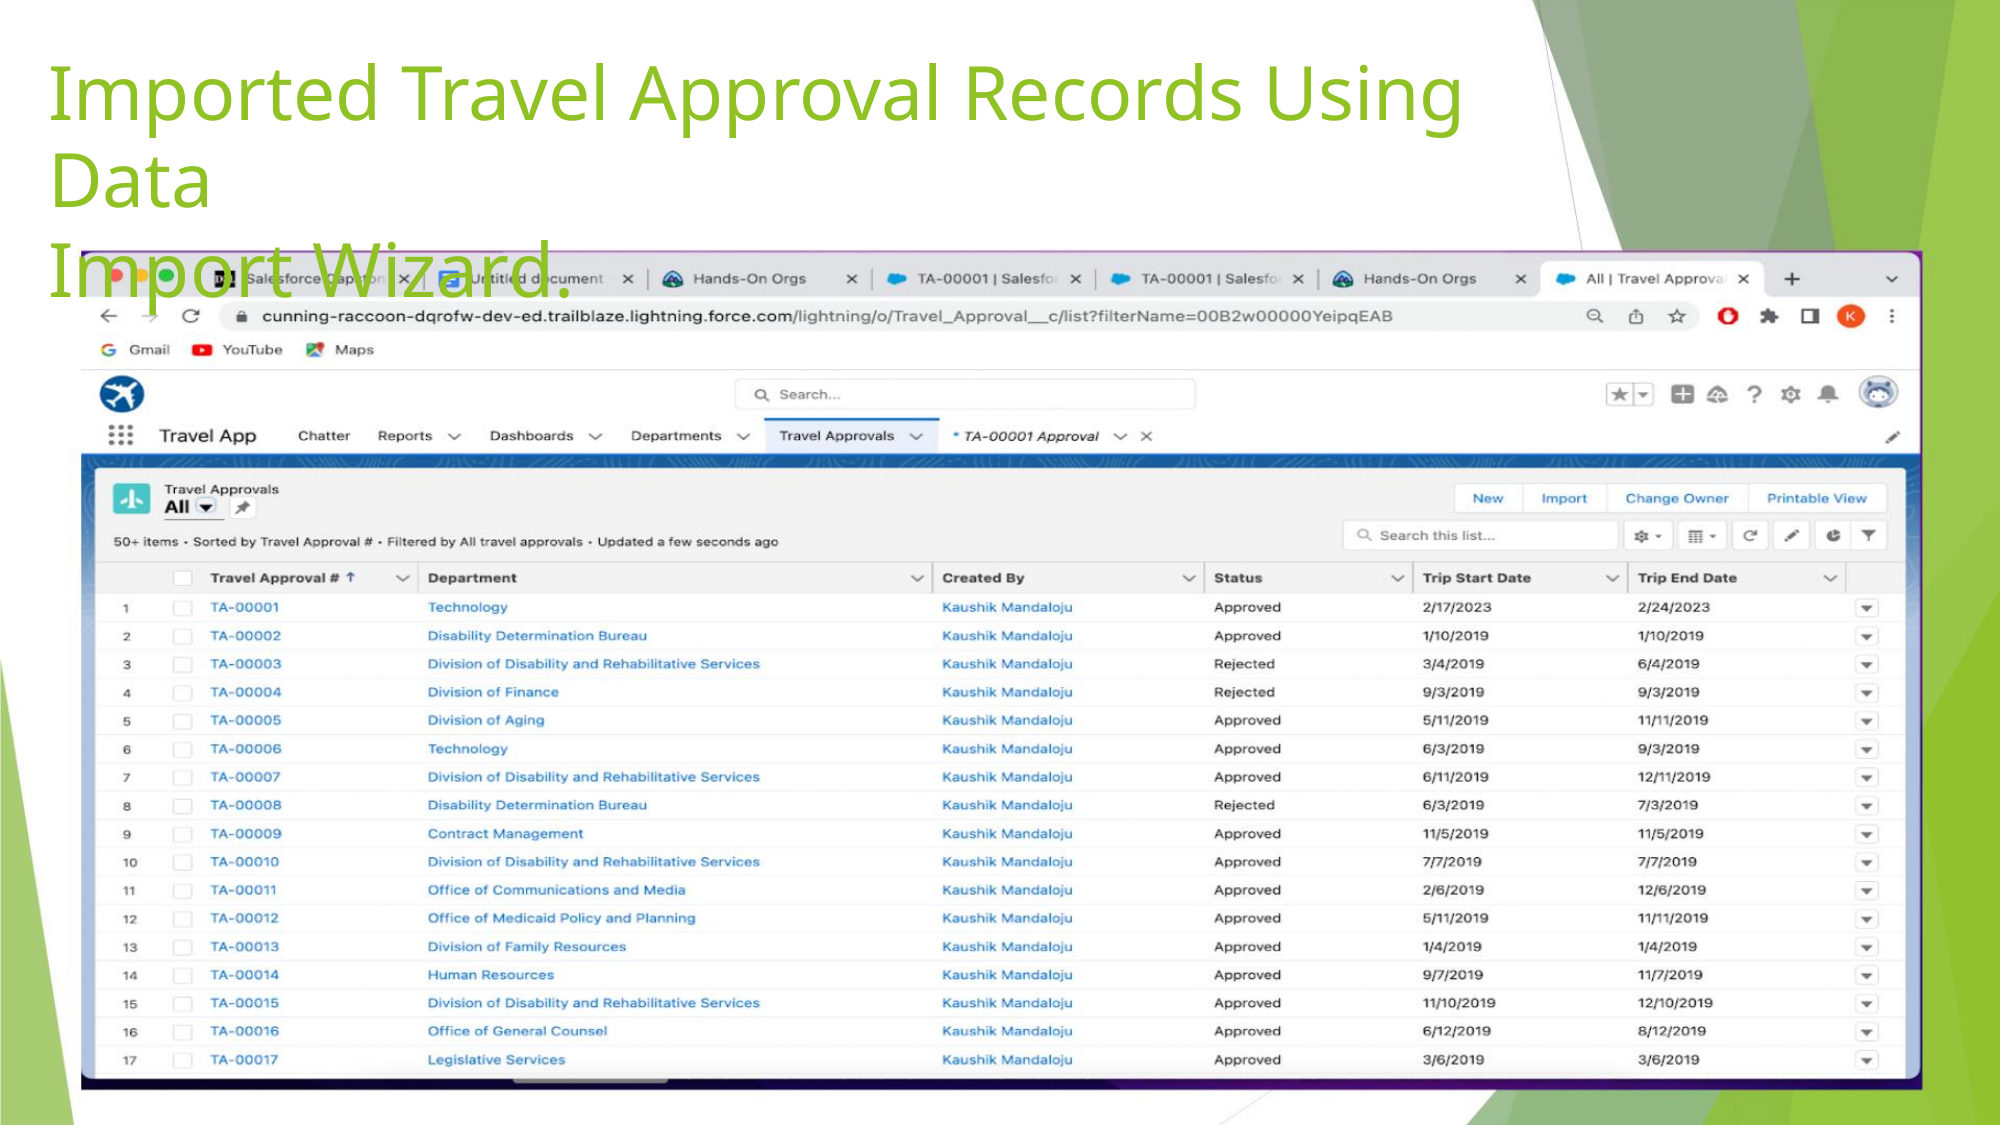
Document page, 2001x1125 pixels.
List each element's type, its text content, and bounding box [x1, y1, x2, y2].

text_box Imported Travel Approval Records Using Data Import Wizard. [48, 47, 1596, 313]
text_box [0, 0, 2000, 1125]
